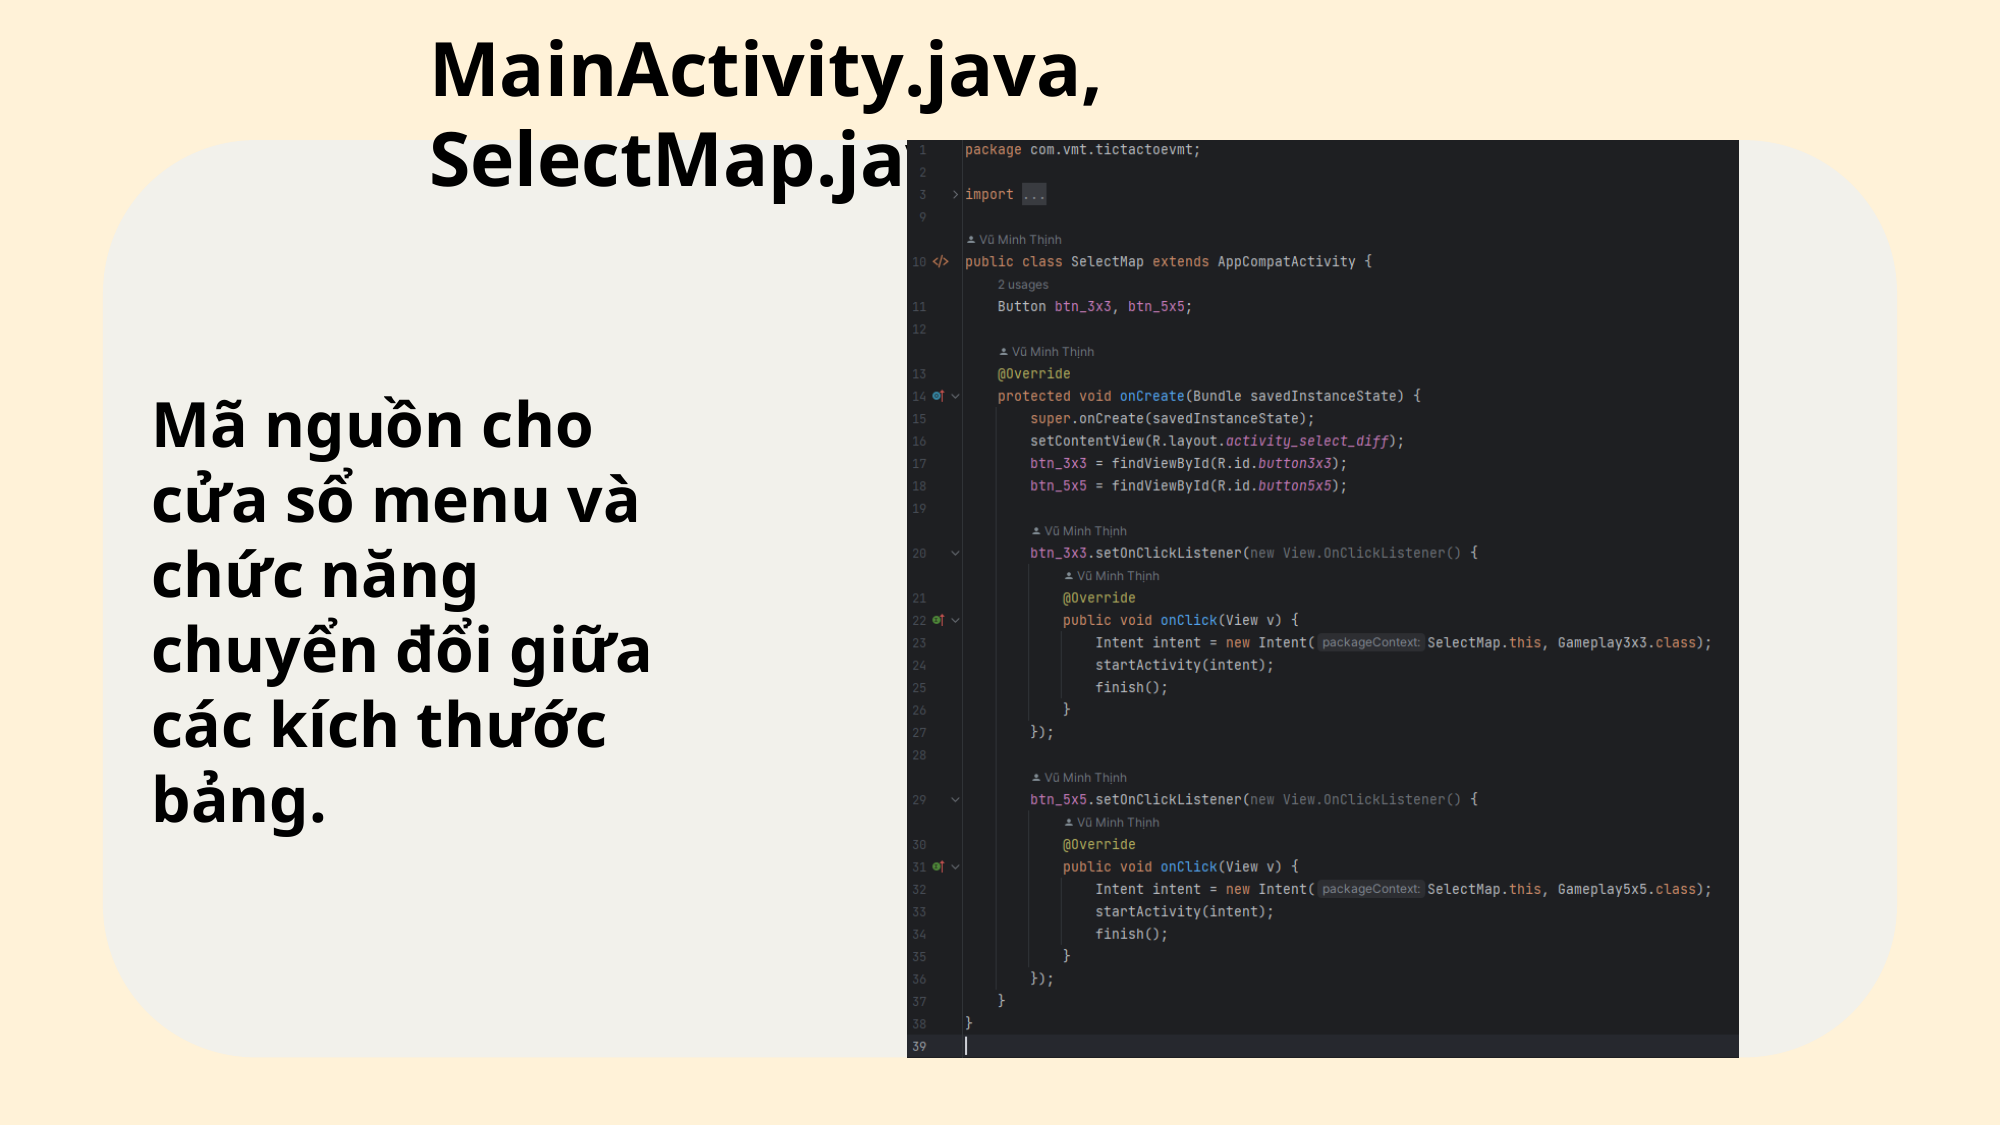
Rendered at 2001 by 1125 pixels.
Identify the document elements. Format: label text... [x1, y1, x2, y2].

text_box Mã nguồn cho cửa sổ menu và chức năng chuyển đổi giữa các kích thước bảng. [136, 377, 697, 888]
text_box [101, 139, 1899, 1059]
picture [907, 140, 1739, 1058]
text_box MainActivity.java, SelectMap.java [414, 14, 1586, 210]
